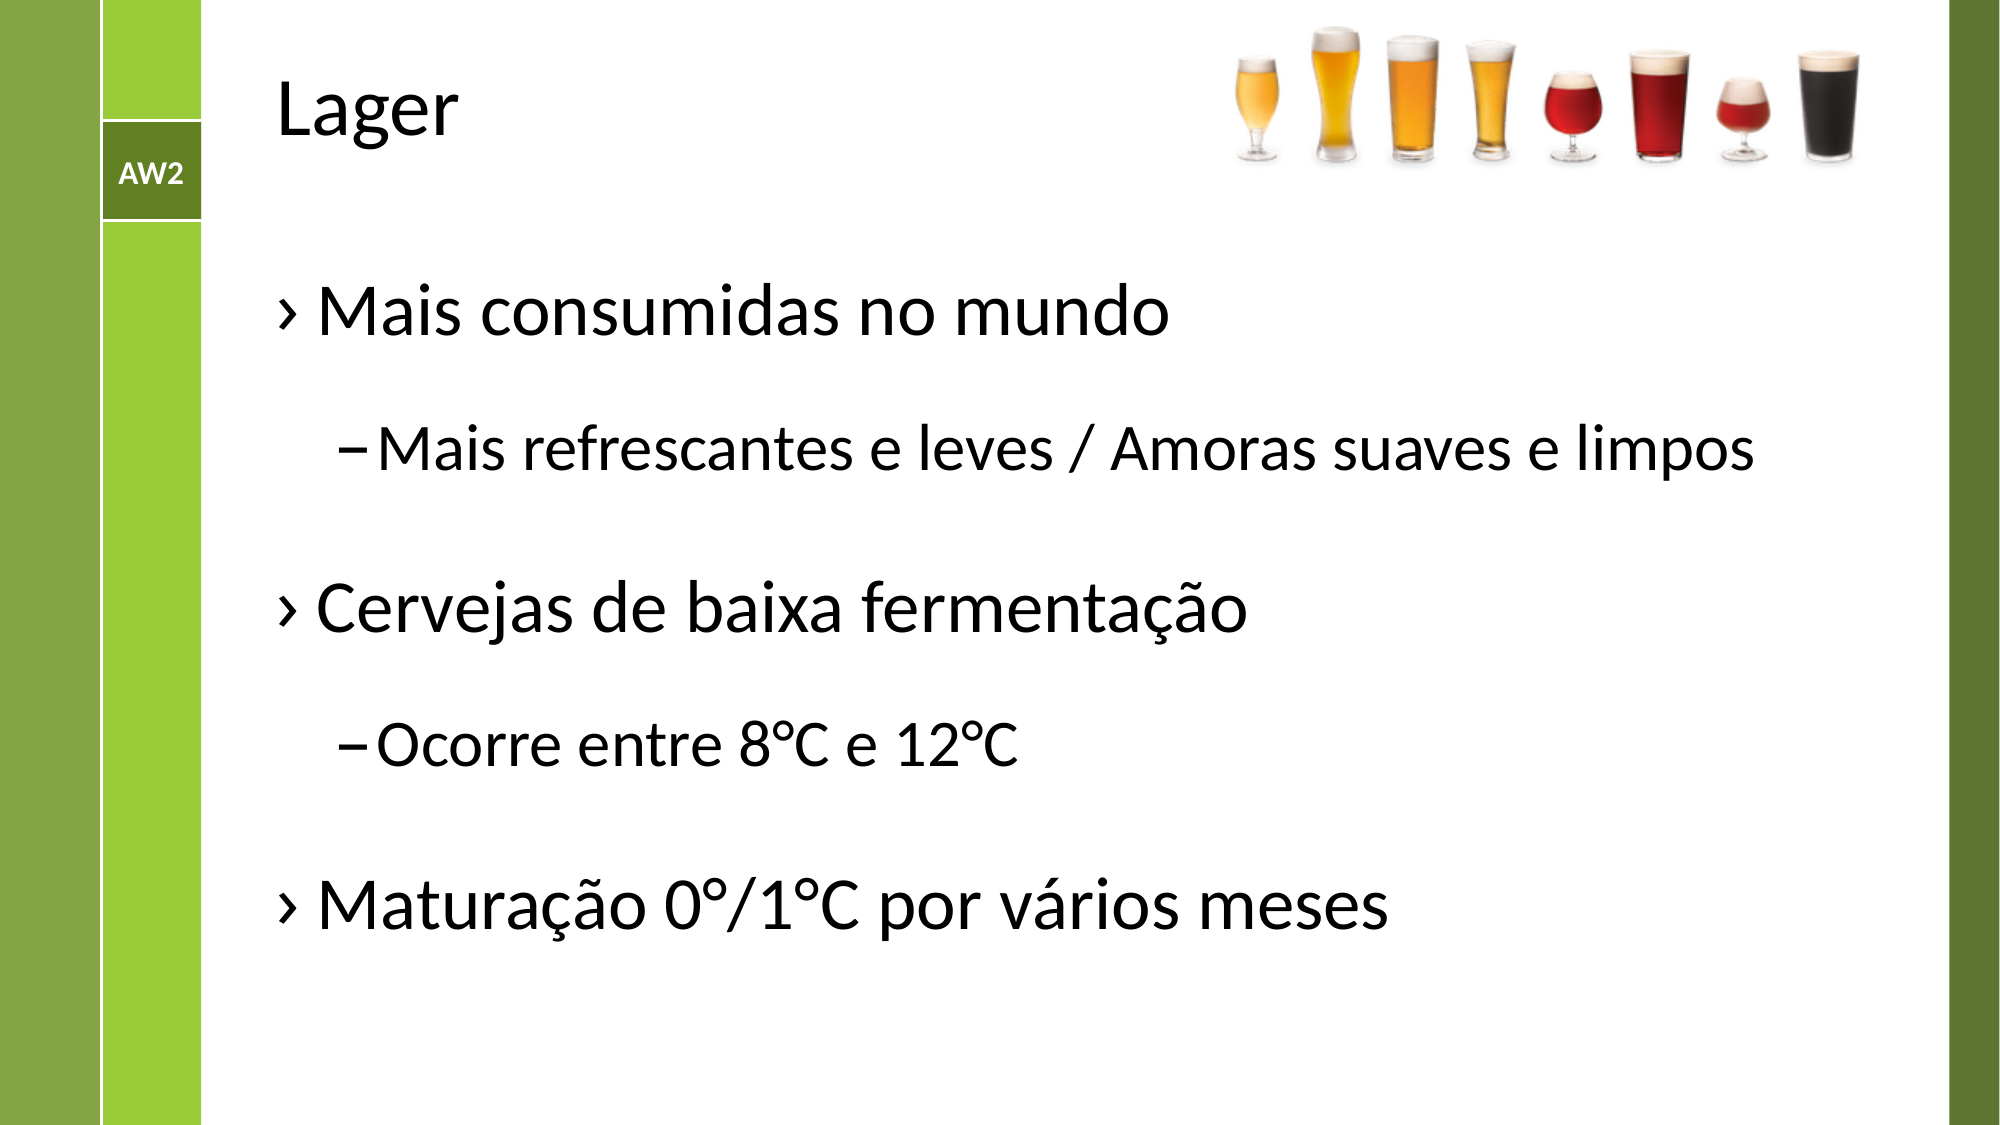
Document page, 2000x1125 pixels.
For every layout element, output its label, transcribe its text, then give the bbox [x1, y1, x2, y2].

list Mais consumidas no mundo Mais refrescantes e leves / Amoras suaves e limpos Cervejas de baixa fermentação Ocorre entre 8°C e 12°C Maturação 0°/1°C por vários meses [261, 208, 1867, 1094]
title Lager [261, 29, 1867, 161]
picture [1224, 19, 1869, 177]
